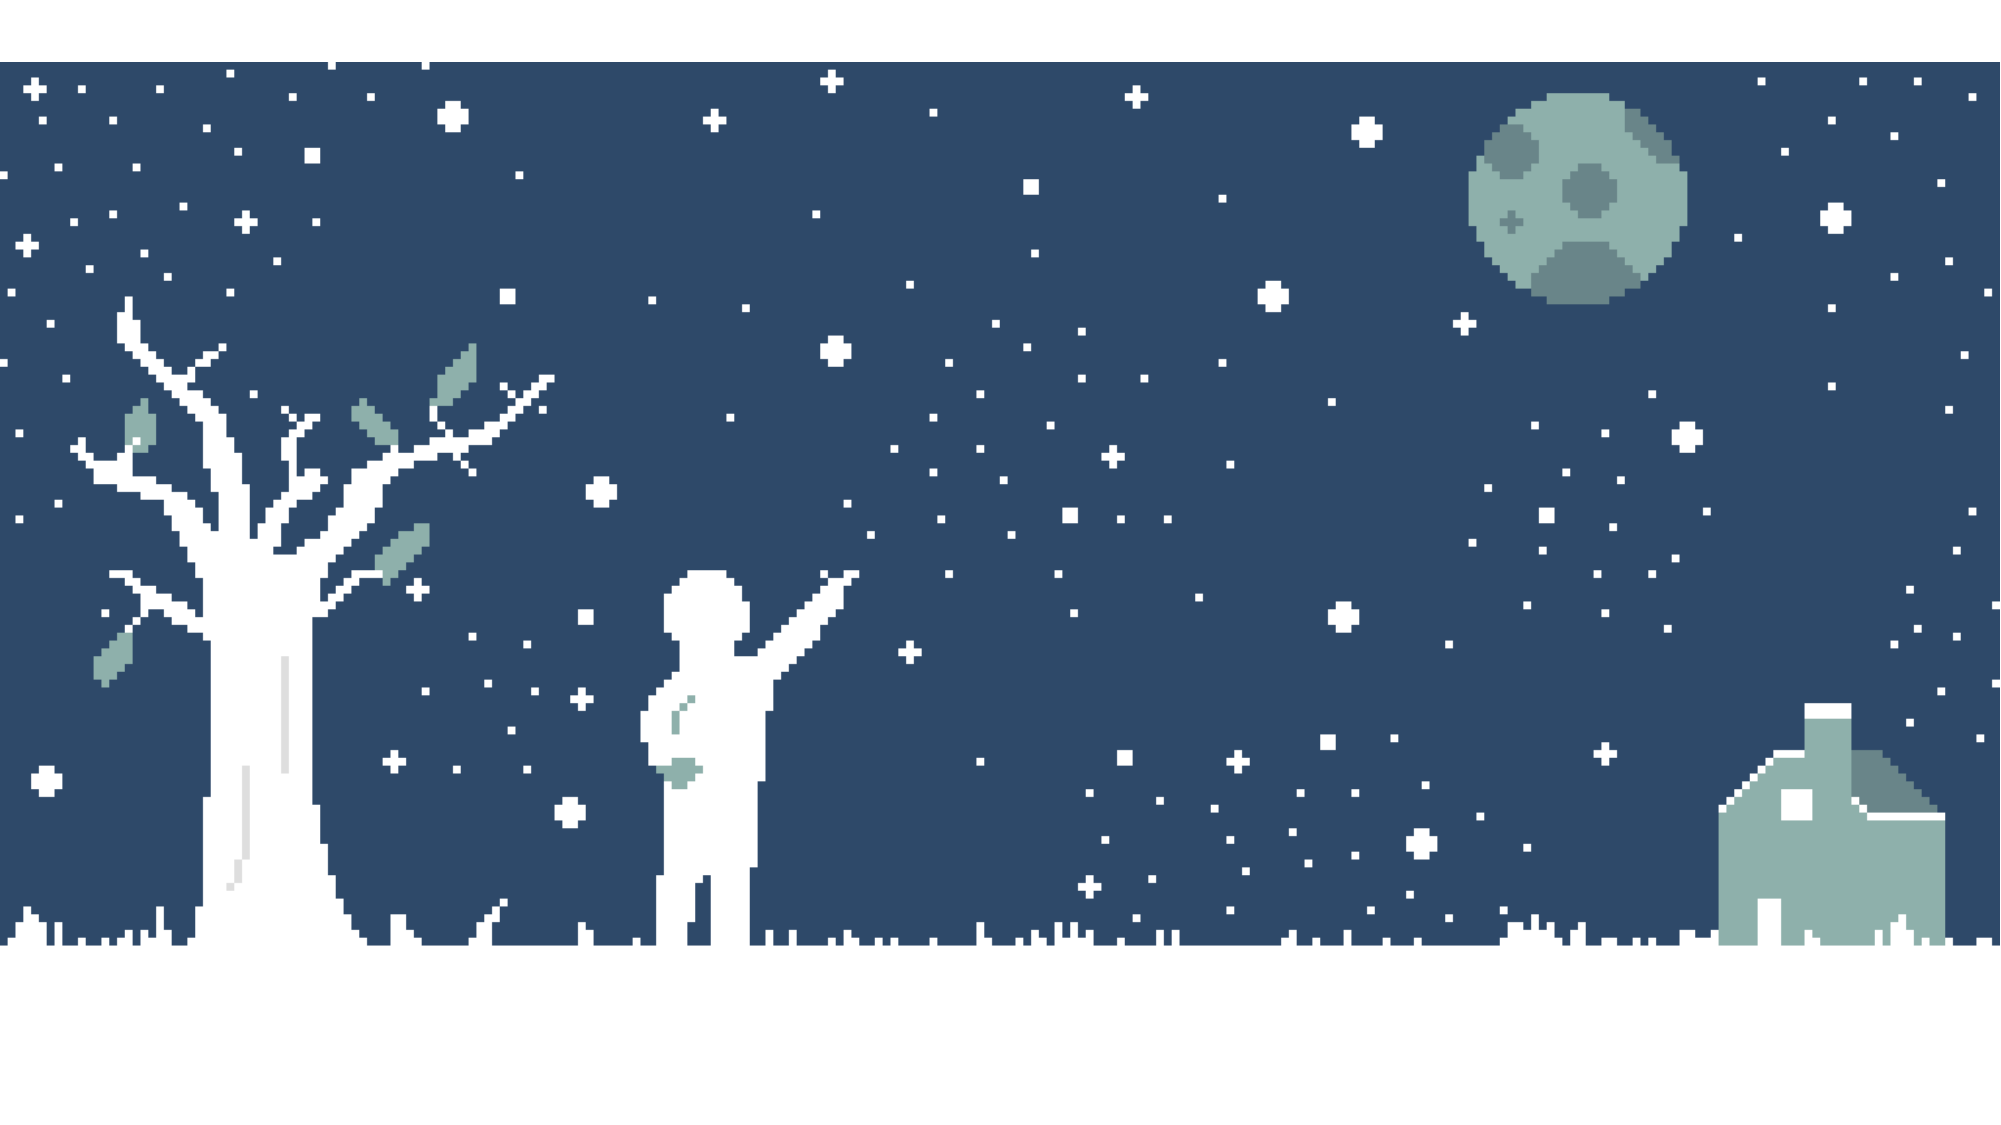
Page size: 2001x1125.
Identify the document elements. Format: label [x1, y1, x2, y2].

picture [0, 62, 2000, 1063]
